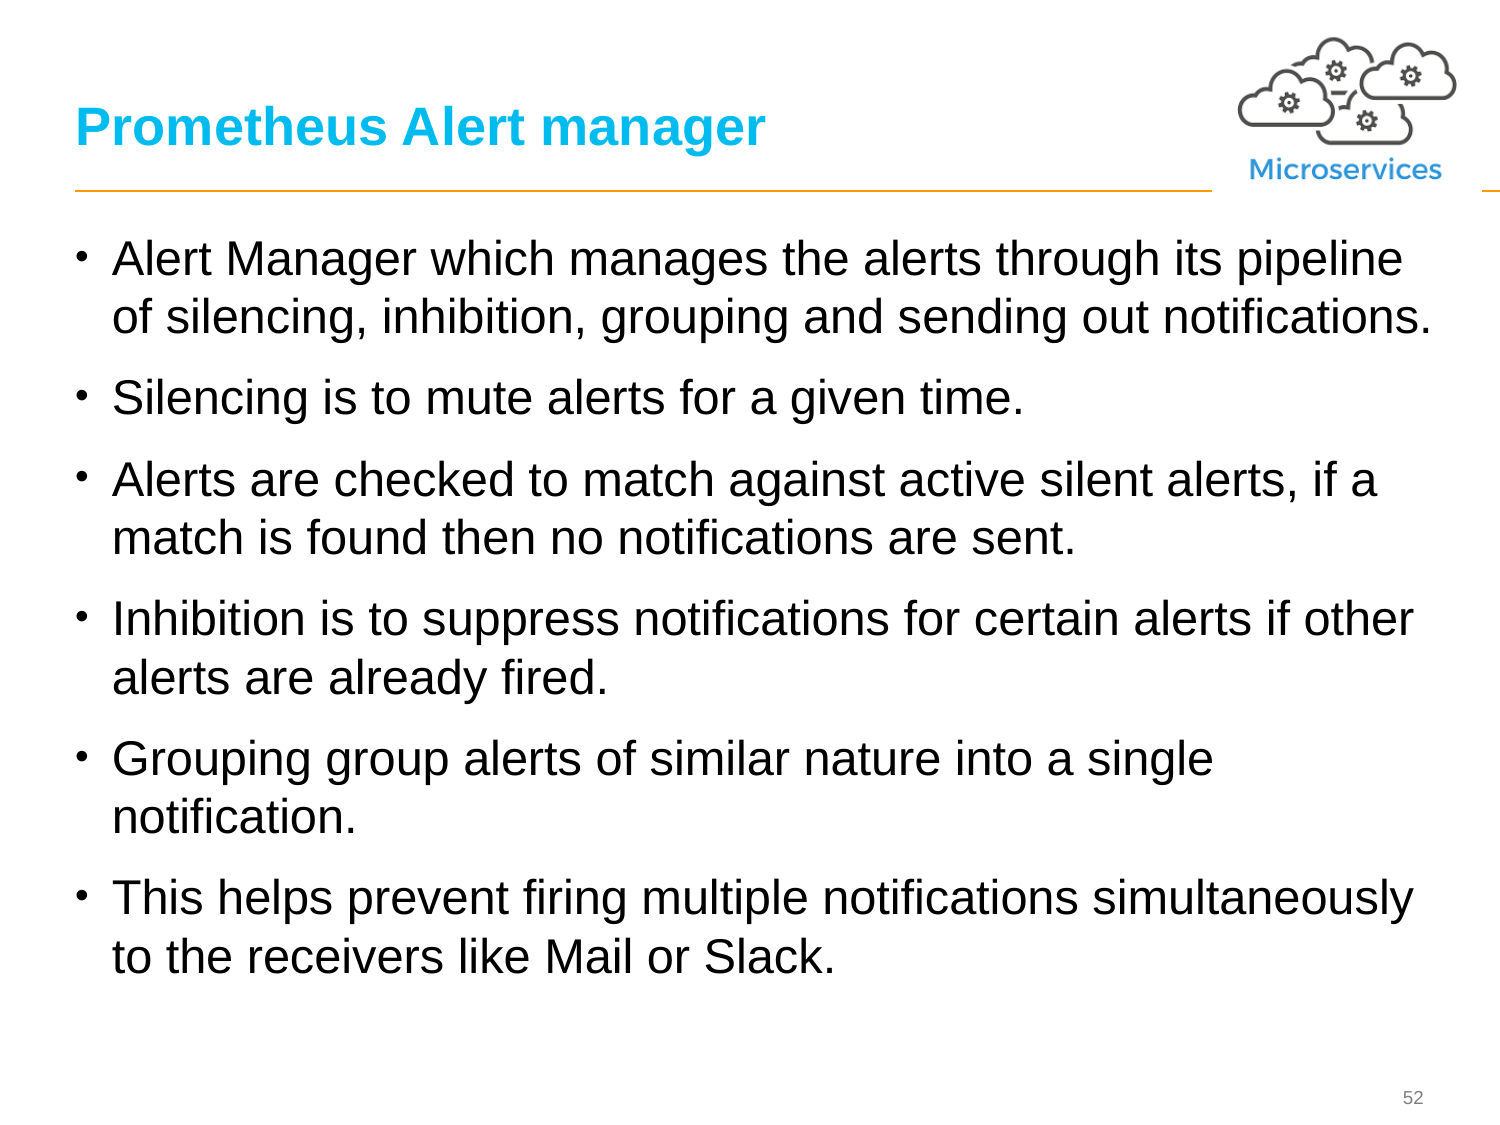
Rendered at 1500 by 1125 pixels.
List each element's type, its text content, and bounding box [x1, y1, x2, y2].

title Prometheus Alert manager [75, 27, 1422, 157]
picture [1212, 1, 1482, 203]
list Alert Manager which manages the alerts through its pipeline of silencing, inhibition, grouping and sending out notifications. Silencing is to mute alerts for a given time. Alerts are checked to match against active silent alerts, if a match is found then no notifications are sent. Inhibition is to suppress notifications for certain alerts if other alerts are already fired. Grouping group alerts of similar nature into a single notification. This helps prevent firing multiple notifications simultaneously to the receivers like Mail or Slack. [75, 226, 1450, 1018]
